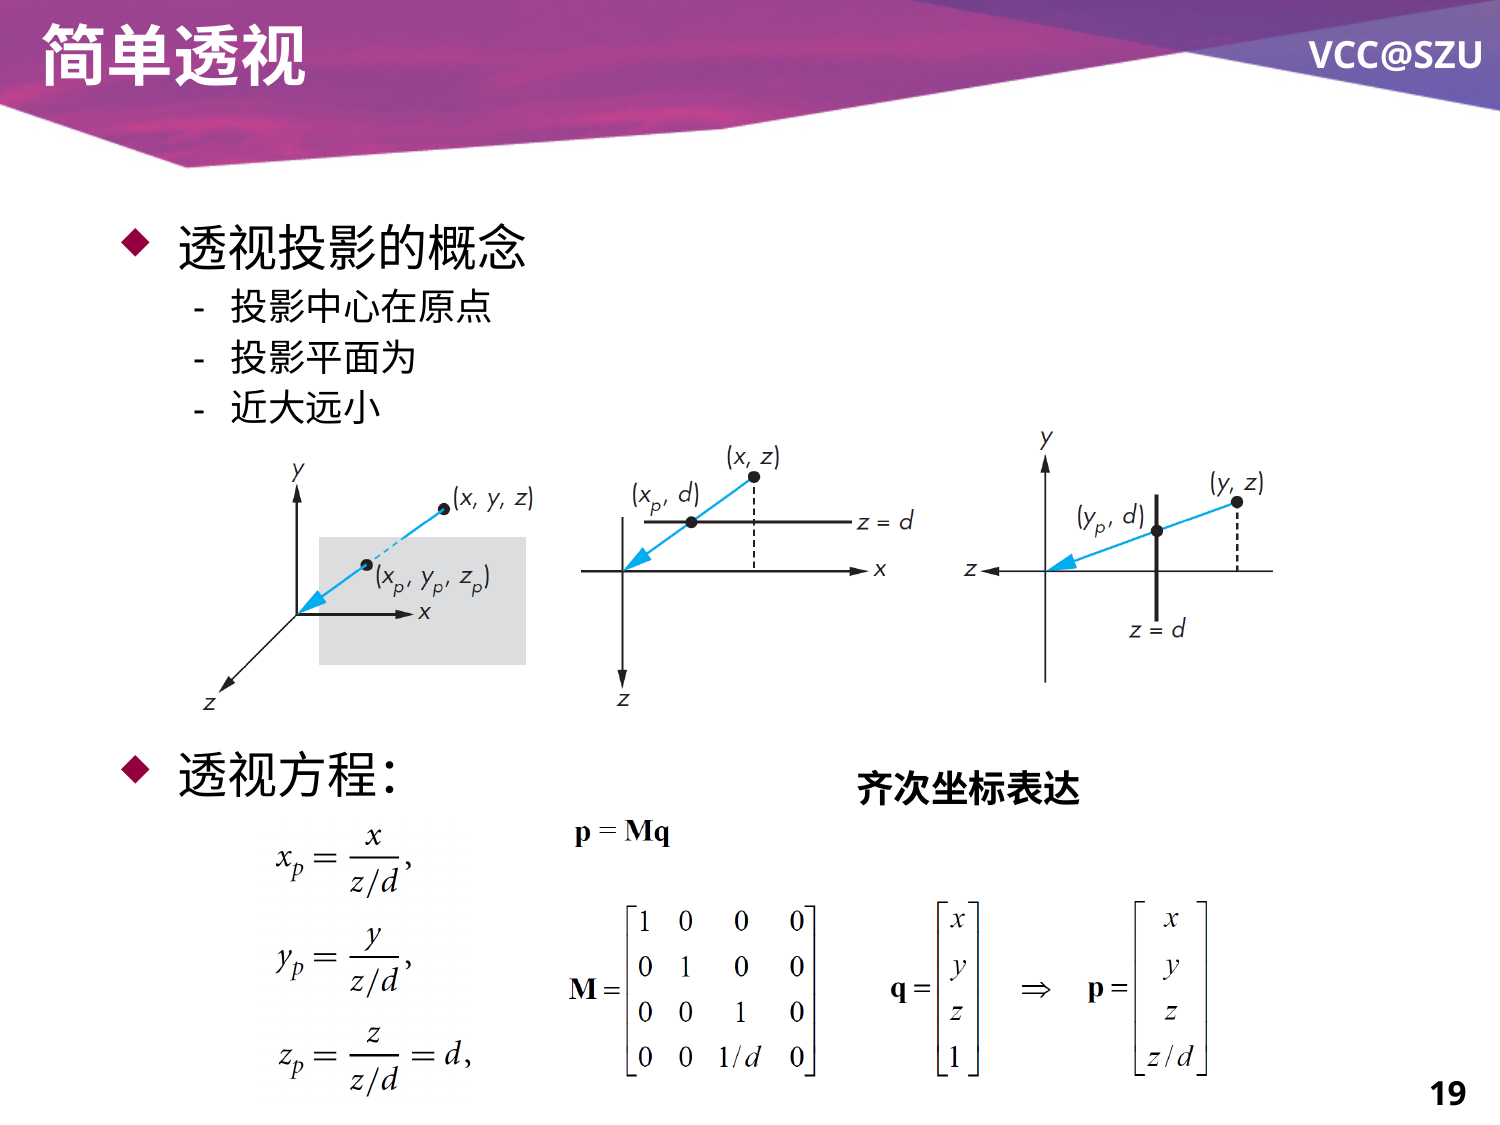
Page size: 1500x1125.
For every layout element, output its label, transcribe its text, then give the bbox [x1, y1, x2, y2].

title 简单透视 [25, 15, 1320, 104]
picture [0, 0, 1500, 1125]
slide_number 19 [1384, 1065, 1500, 1125]
text_box 齐次坐标表达 [841, 757, 1097, 817]
